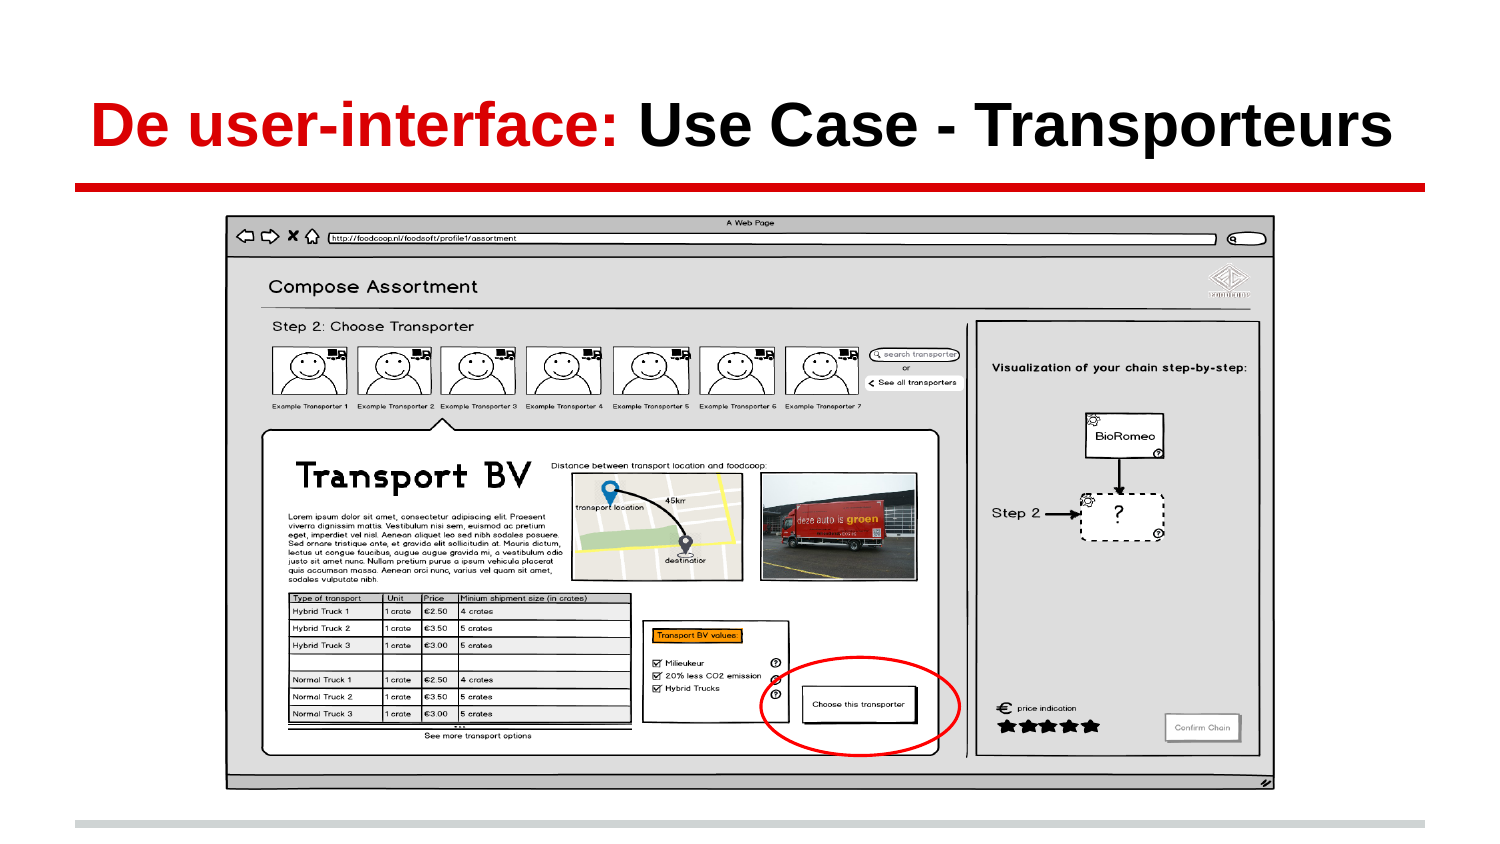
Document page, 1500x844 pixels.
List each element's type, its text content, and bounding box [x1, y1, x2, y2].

title De user-interface: Use Case - Transporteurs [75, 33, 1425, 175]
picture [225, 215, 1275, 790]
